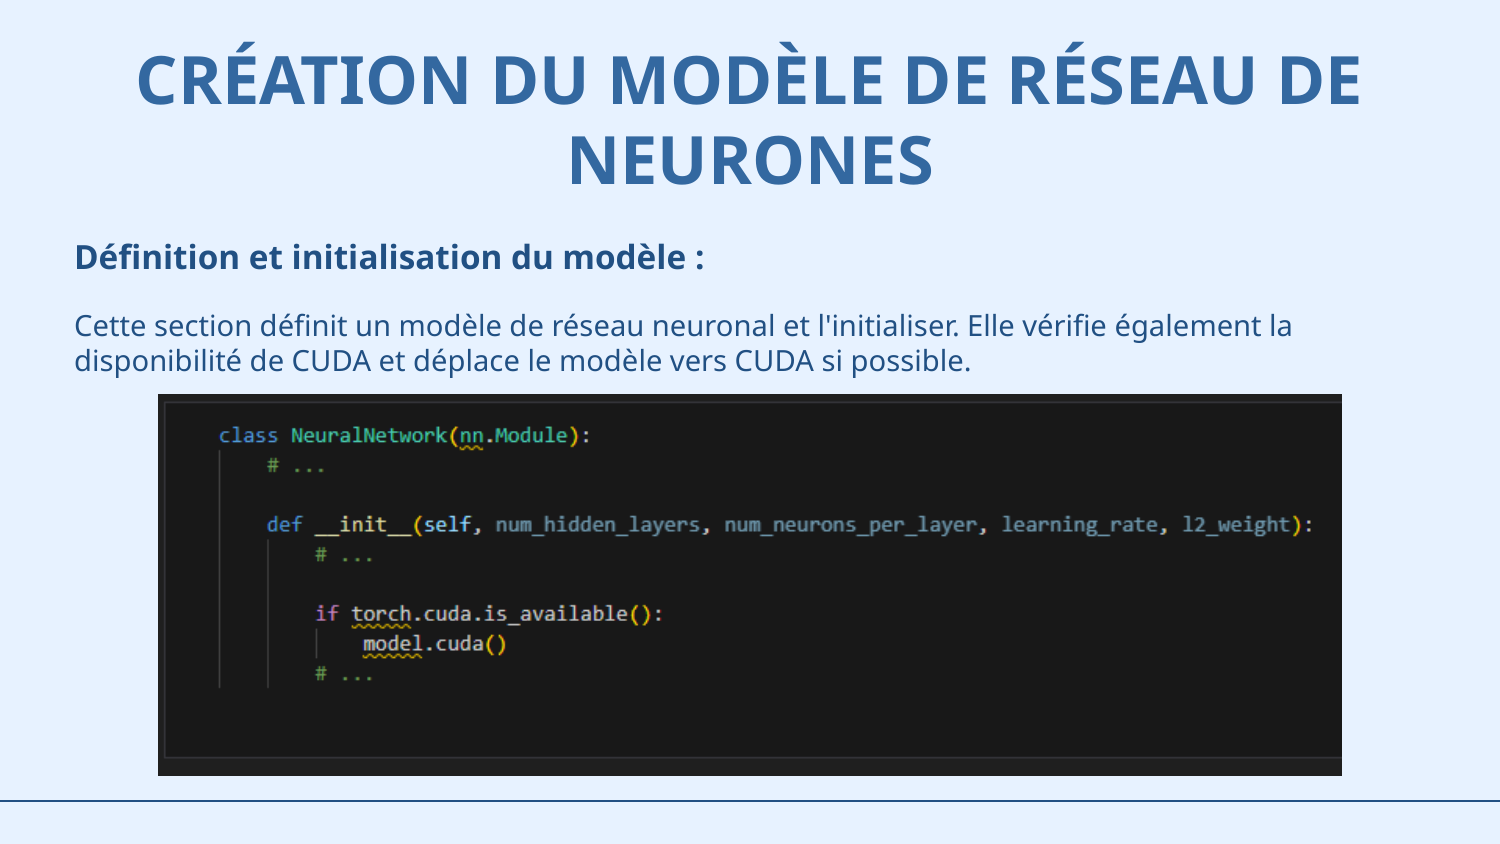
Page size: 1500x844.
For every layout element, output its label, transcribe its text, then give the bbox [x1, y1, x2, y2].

text_box Cette section définit un modèle de réseau neuronal et l'initialiser. Elle vérifie également la disponibilité de CUDA et déplace le modèle vers CUDA si possible. [59, 292, 1425, 393]
picture [158, 393, 1342, 776]
title CRÉATION DU MODÈLE DE RÉSEAU DE NEURONES [59, 23, 1441, 222]
text_box Définition et initialisation du modèle : [59, 221, 813, 292]
